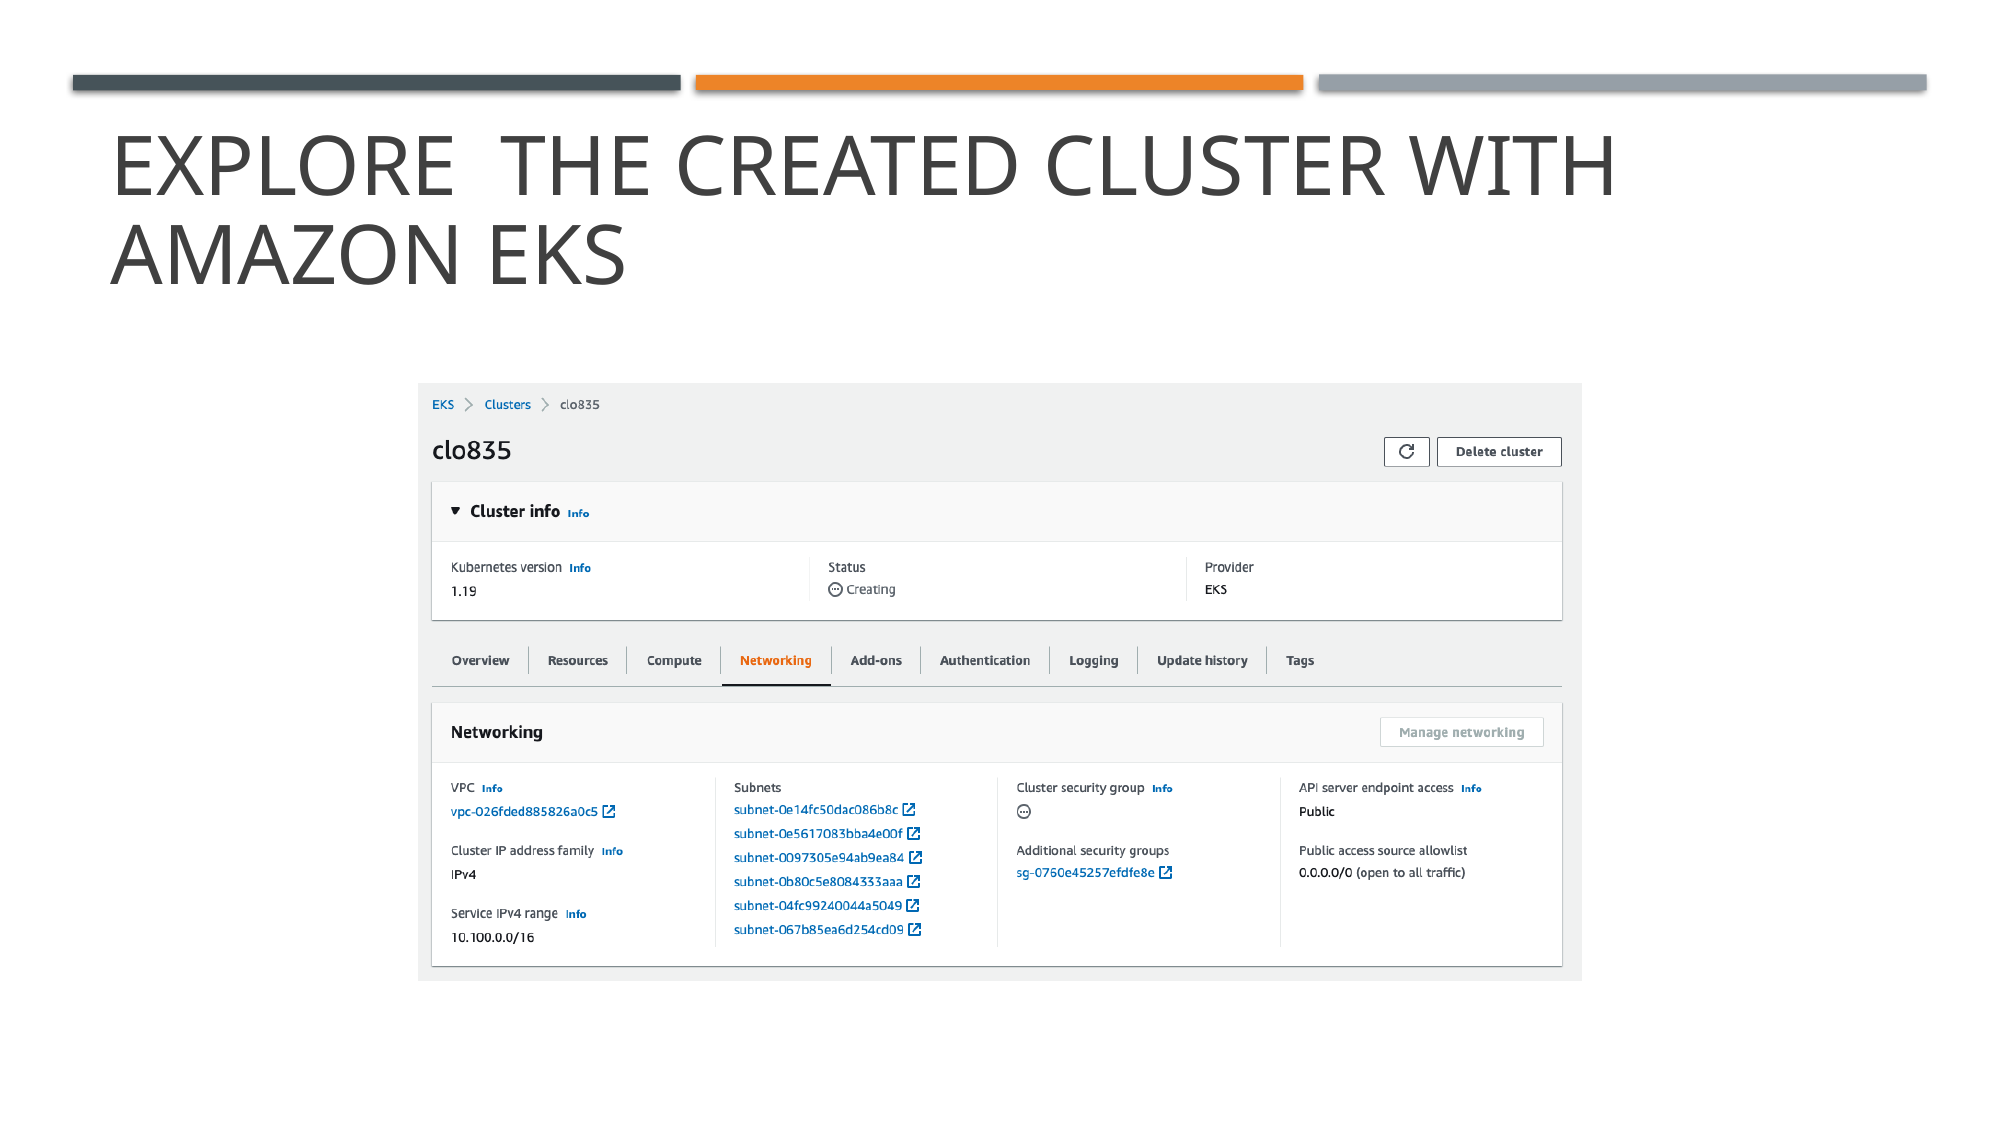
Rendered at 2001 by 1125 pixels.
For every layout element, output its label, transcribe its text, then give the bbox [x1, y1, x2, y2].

title Explore The Created cluster with Amazon EKS [95, 115, 1905, 311]
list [417, 383, 1583, 981]
